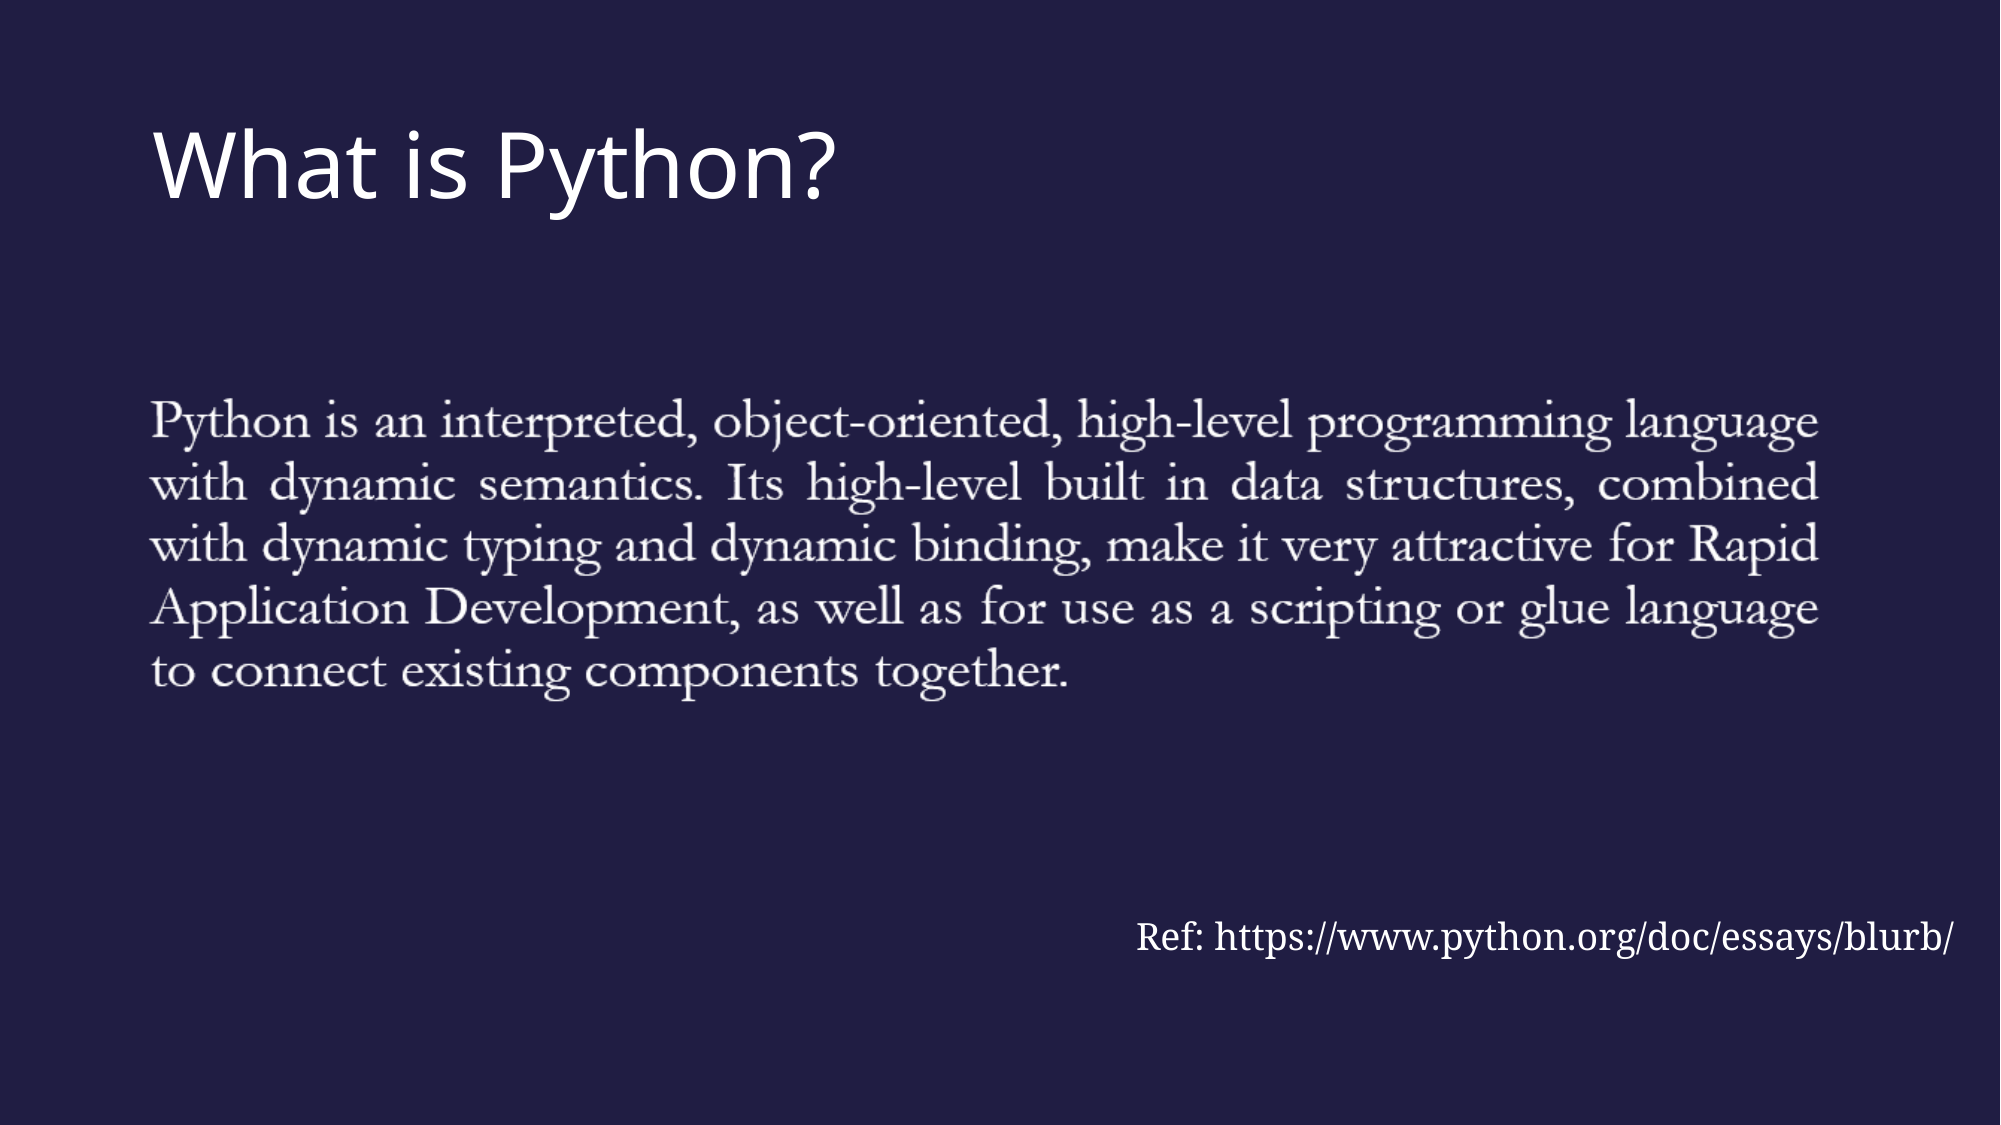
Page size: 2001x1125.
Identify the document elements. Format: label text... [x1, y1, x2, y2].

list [88, 329, 1863, 966]
title What is Python? [137, 59, 1863, 278]
text_box Ref: https://www.python.org/doc/essays/blurb/ [1863, 905, 2000, 966]
